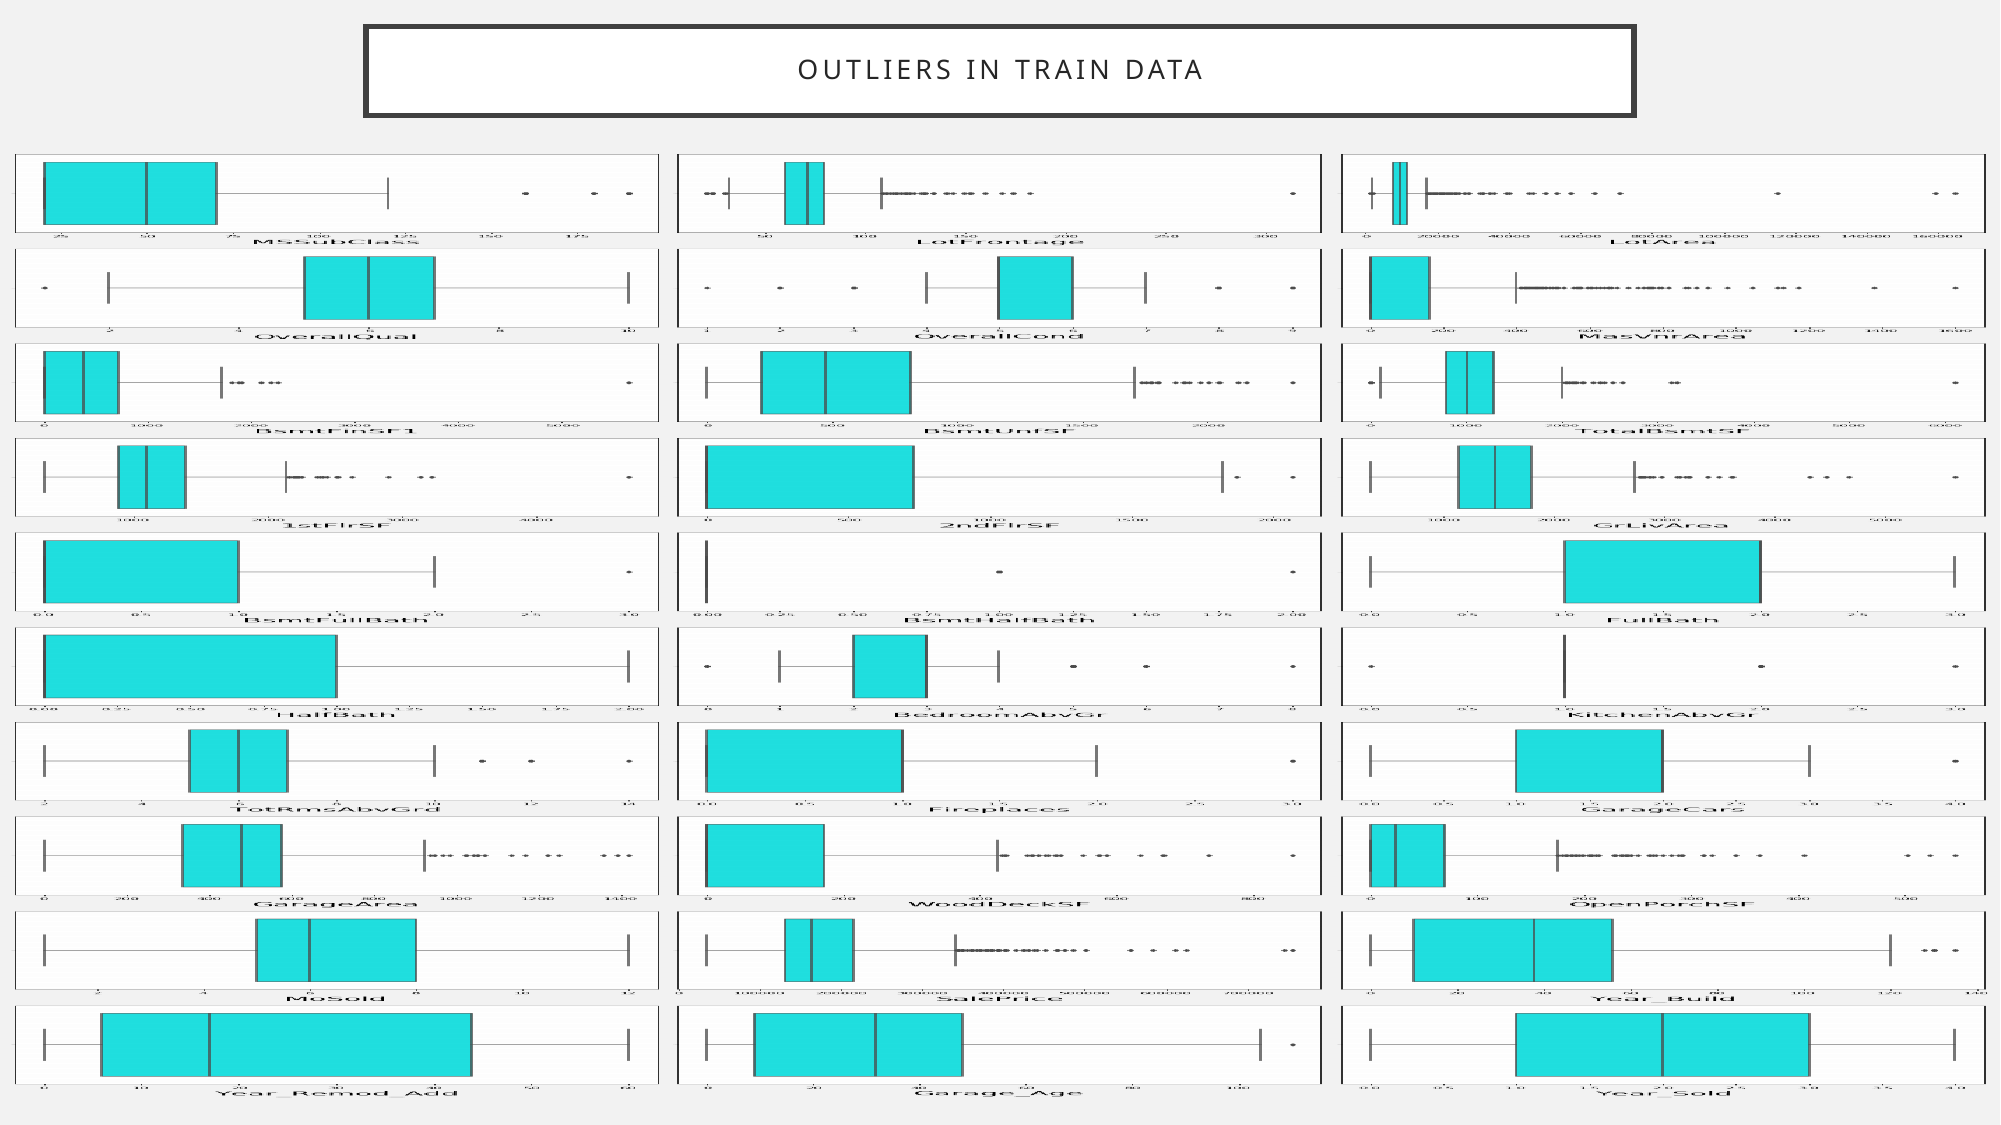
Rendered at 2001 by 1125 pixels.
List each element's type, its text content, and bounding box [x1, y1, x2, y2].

title Outliers in train data [363, 24, 1637, 118]
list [0, 152, 2000, 1099]
